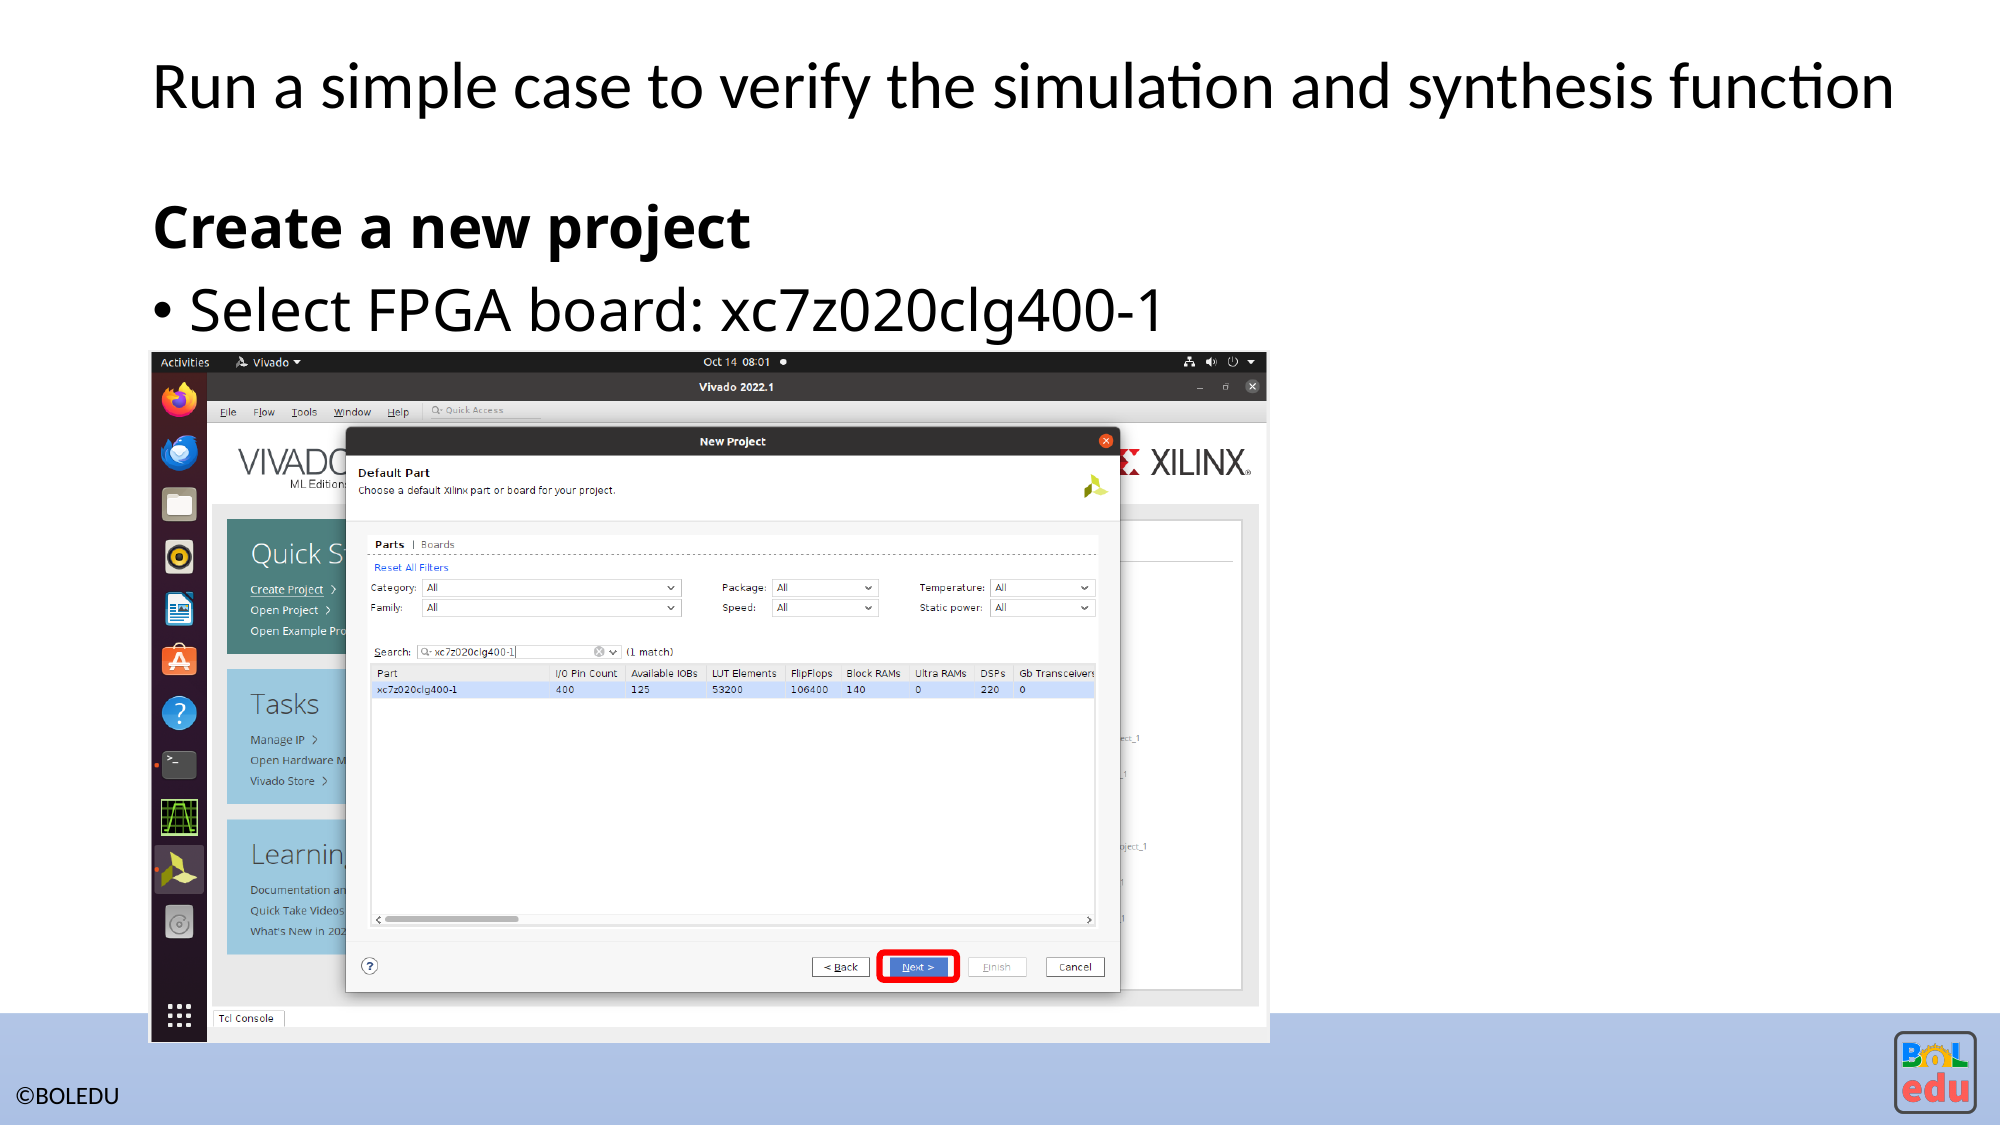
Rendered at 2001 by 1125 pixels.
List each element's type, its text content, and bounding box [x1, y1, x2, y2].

list Create a new project Select FPGA board: xc7z020clg400-1 [137, 190, 1863, 1012]
picture [1894, 1031, 1981, 1114]
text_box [148, 350, 1270, 1043]
title Run a simple case to verify the simulation and synthesis function [137, 13, 1977, 160]
